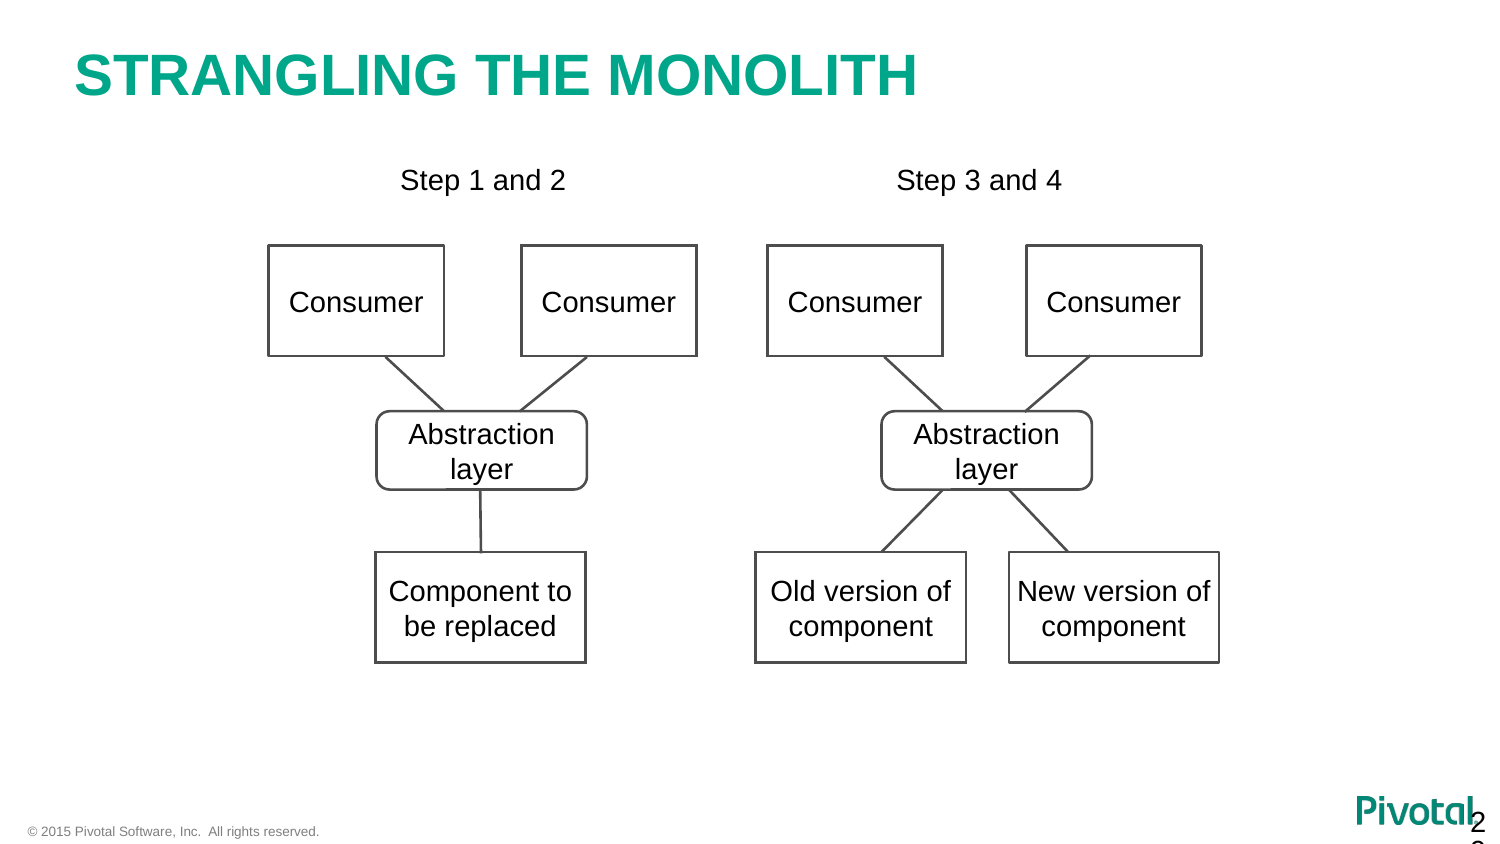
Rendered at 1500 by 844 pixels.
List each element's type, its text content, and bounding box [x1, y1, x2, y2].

text_box 29 [1455, 795, 1500, 841]
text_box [268, 153, 1220, 663]
title STRANGLING THE MONOLITH [59, 27, 1441, 117]
picture [1356, 796, 1478, 825]
